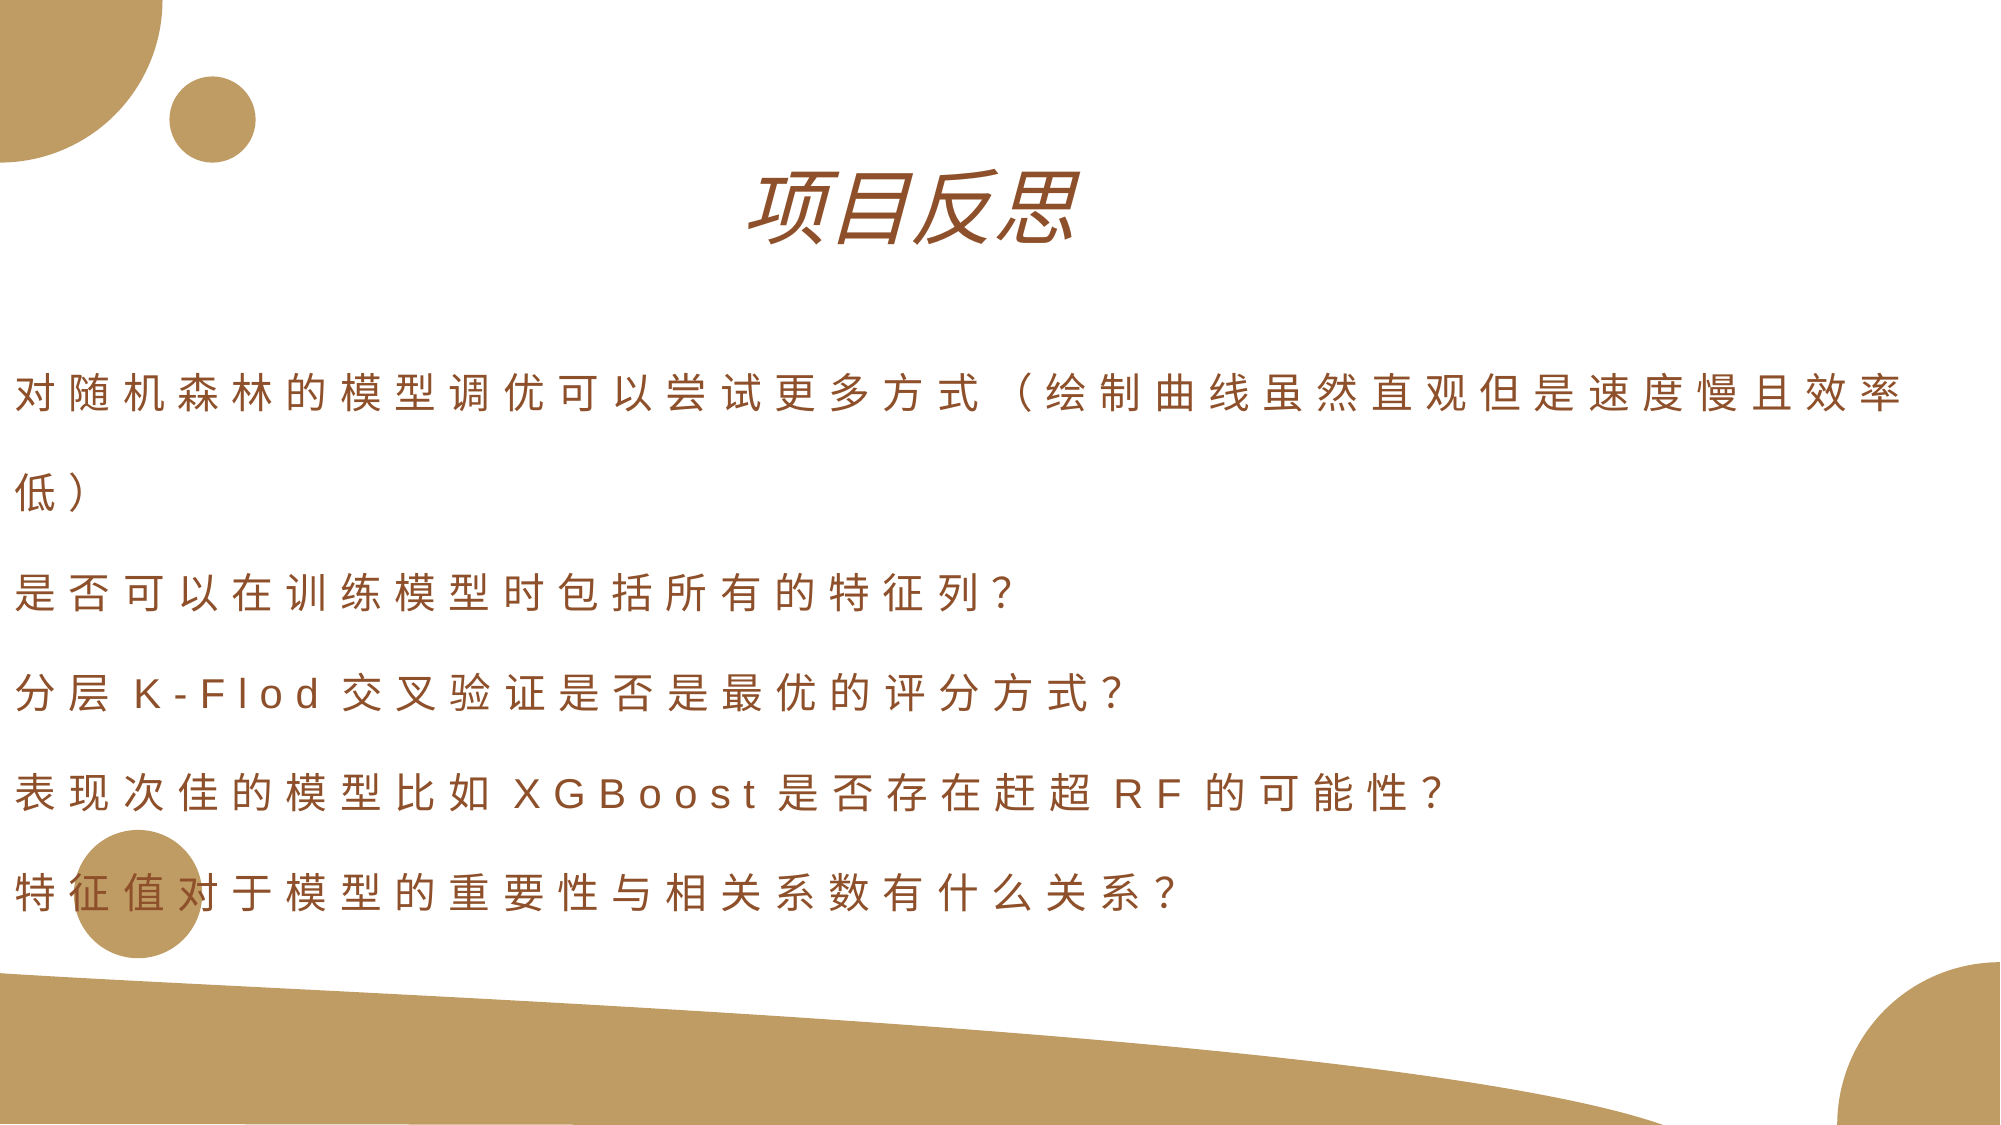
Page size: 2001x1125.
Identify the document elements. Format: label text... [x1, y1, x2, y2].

text_box [168, 75, 257, 164]
text_box [80, 925, 196, 960]
text_box [1836, 961, 2000, 1125]
text_box [0, 972, 1667, 1125]
text_box 对随机森林的模型调优可以尝试更多方式（绘制曲线虽然直观但是速度慢且效率低） 是否可以在训练模型时包括所有的特征列？ 分层K-Flod交叉验证是否是最优的评分方式？ 表现次佳的模型比如XGBoost是否存在赶超RF的可能性？ 特征值对于模型的重要性与相关系数有什么关系？ [0, 309, 2000, 925]
text_box [0, 0, 164, 164]
text_box 项目反思 [727, 148, 1701, 263]
